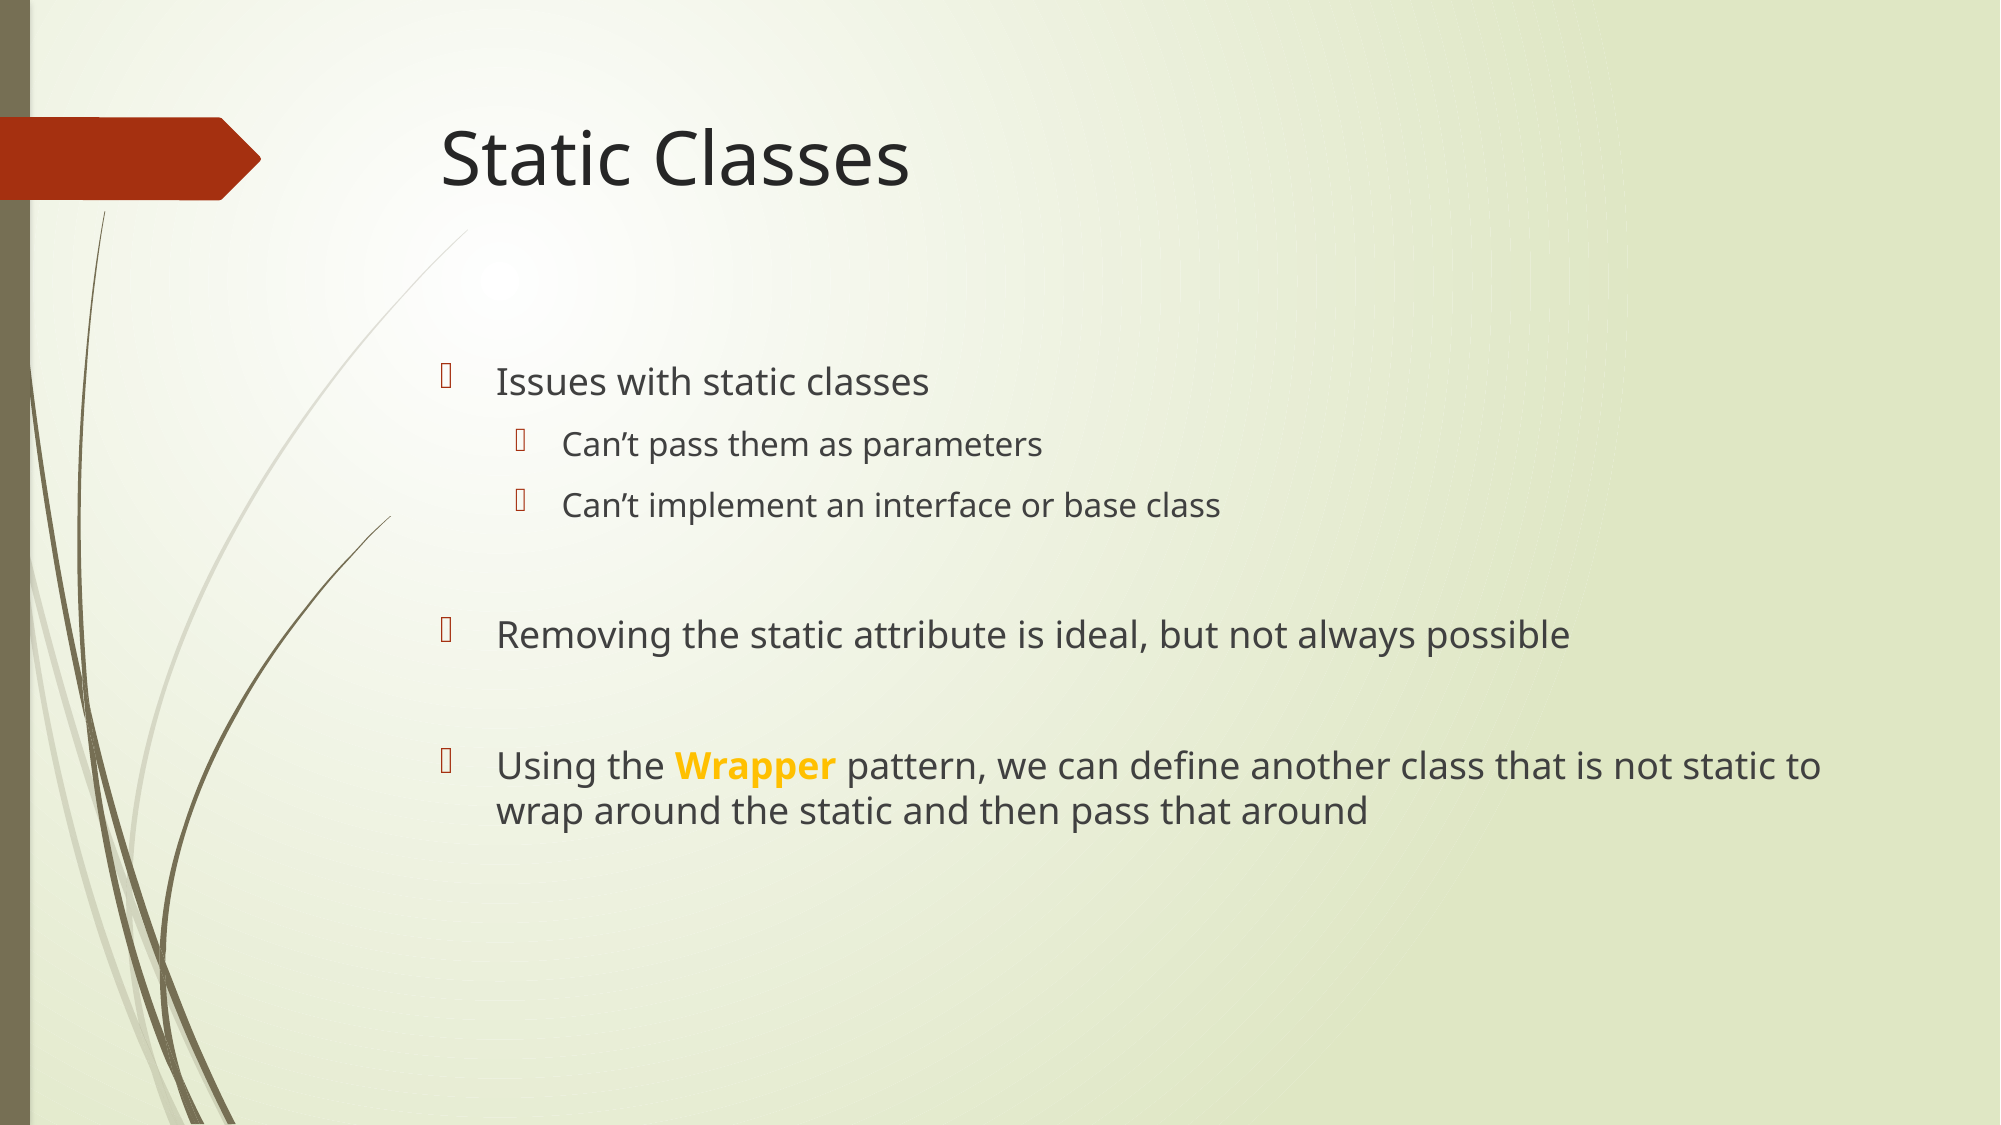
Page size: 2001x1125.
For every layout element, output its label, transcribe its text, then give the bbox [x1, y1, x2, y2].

list Issues with static classes Can’t pass them as parameters Can’t implement an interface or base class Removing the static attribute is ideal, but not always possible Using the Wrapper pattern, we can define another class that is not static to wrap around the static and then pass that around [424, 350, 1888, 970]
title Static Classes [425, 102, 1888, 313]
